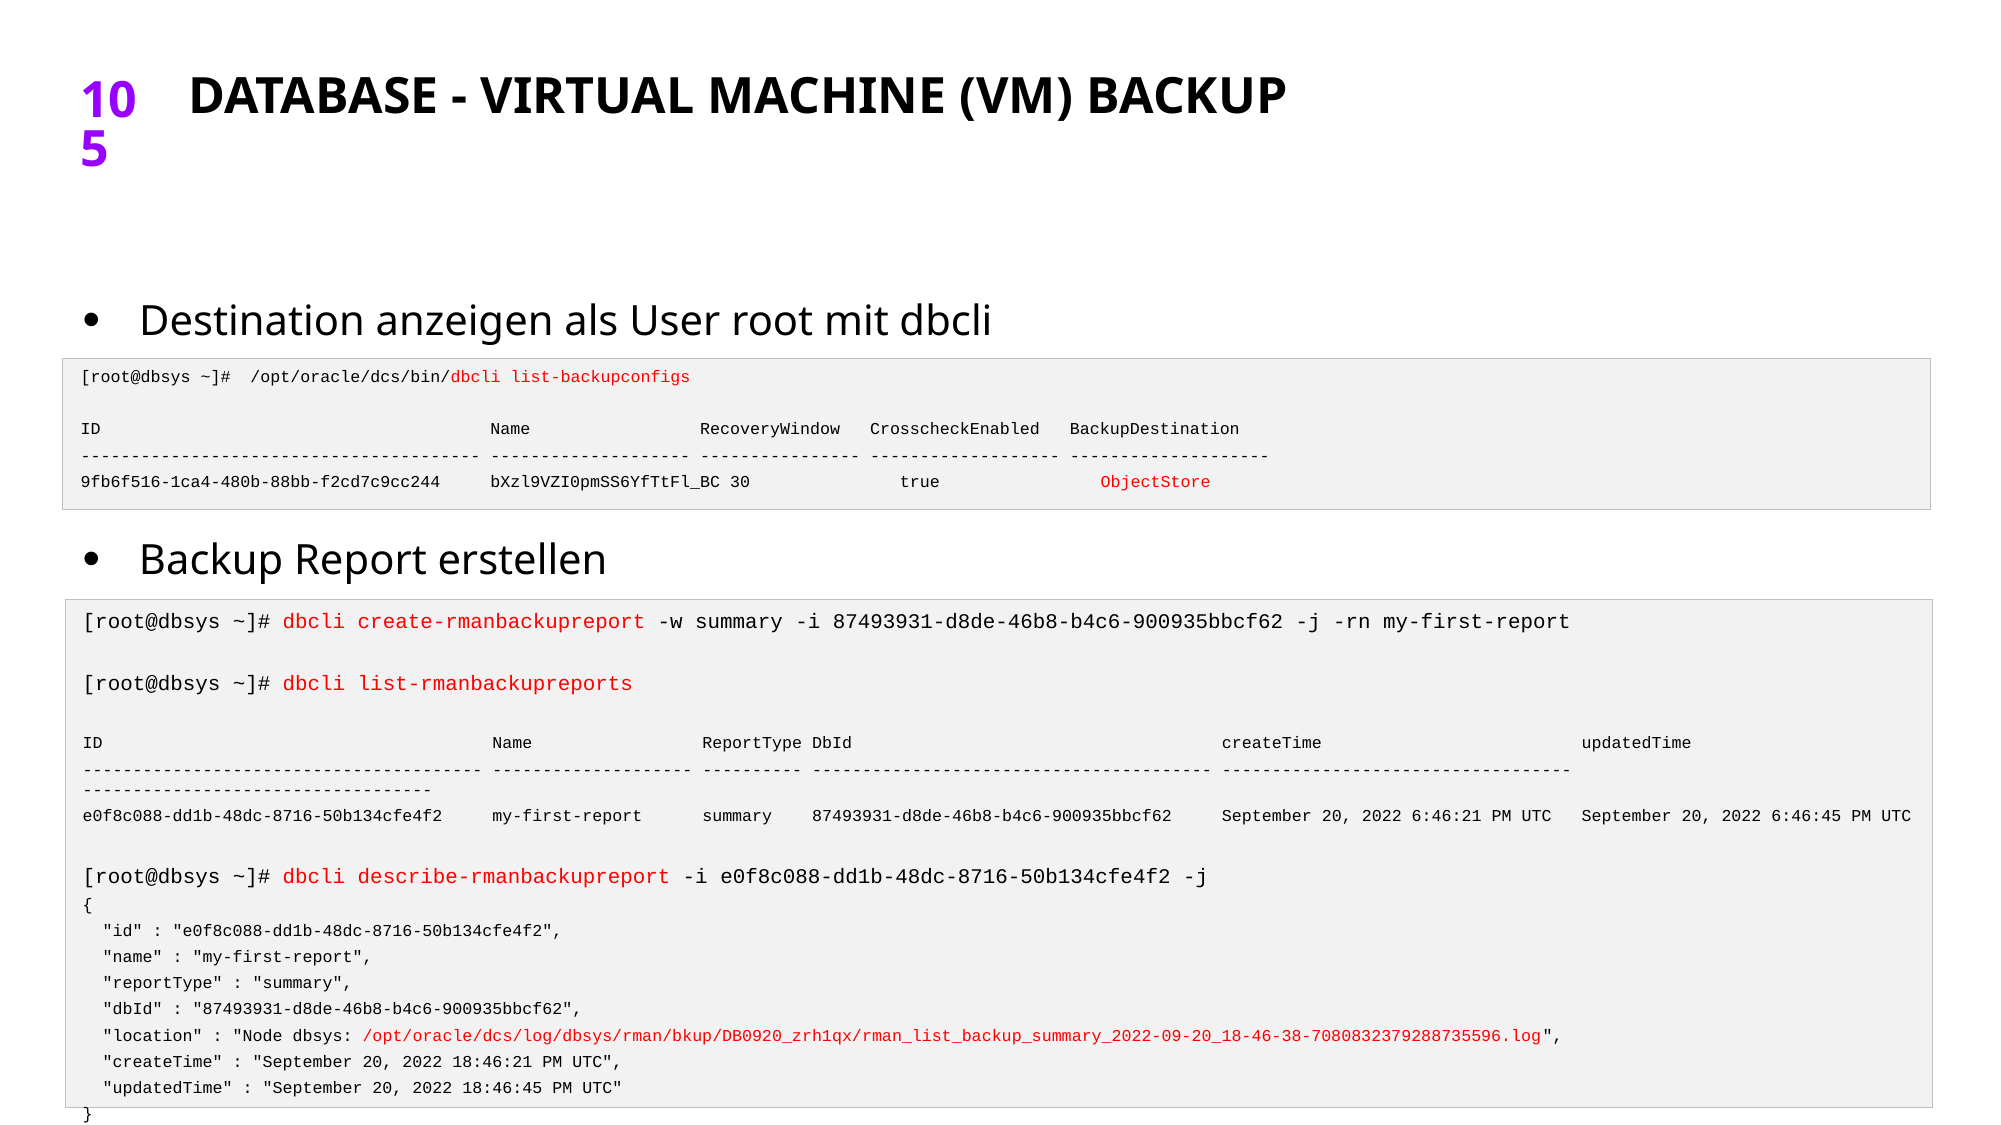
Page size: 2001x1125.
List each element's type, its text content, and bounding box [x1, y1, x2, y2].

title Database - Virtual Machine (VM) BACKUP [170, 63, 1933, 136]
list [root@dbsys ~]# dbcli create-rmanbackupreport -w summary -i 87493931-d8de-46b8-b4c6-900935bbcf62 -j -rn my-first-report [root@dbsys ~]# dbcli list-rmanbackupreports ID Name ReportType DbId createTime updatedTime ---------------------------------------- -------------------- ---------- ---------------------------------------- ----------------------------------- ----------------------------------- e0f8c088-dd1b-48dc-8716-50b134cfe4f2 my-first-report summary 87493931-d8de-46b8-b4c6-900935bbcf62 September 20, 2022 6:46:21 PM UTC September 20, 2022 6:46:45 PM UTC [root@dbsys ~]# dbcli describe-rmanbackupreport -i e0f8c088-dd1b-48dc-8716-50b134cfe4f2 -j { "id" : "e0f8c088-dd1b-48dc-8716-50b134cfe4f2", "name" : "my-first-report", "reportType" : "summary", "dbId" : "87493931-d8de-46b8-b4c6-900935bbcf62", "location" : "Node dbsys: /opt/oracle/dcs/log/dbsys/rman/bkup/DB0920_zrh1qx/rman_list_backup_summary_2022-09-20_18-46-38-7080832379288735596.log", "createTime" : "September 20, 2022 18:46:21 PM UTC", "updatedTime" : "September 20, 2022 18:46:45 PM UTC" } [65, 599, 1933, 1108]
list [root@dbsys ~]# /opt/oracle/dcs/bin/dbcli list-backupconfigs ID Name RecoveryWindow CrosscheckEnabled BackupDestination ---------------------------------------- -------------------- ---------------- ------------------- -------------------- 9fb6f516-1ca4-480b-88bb-f2cd7c9cc244 bXzl9VZI0pmSS6YfTtFl_BC 30 true ObjectStore [62, 358, 1931, 510]
list Destination anzeigen als User root mit dbcli [65, 286, 1933, 359]
list Backup Report erstellen [65, 525, 1930, 600]
